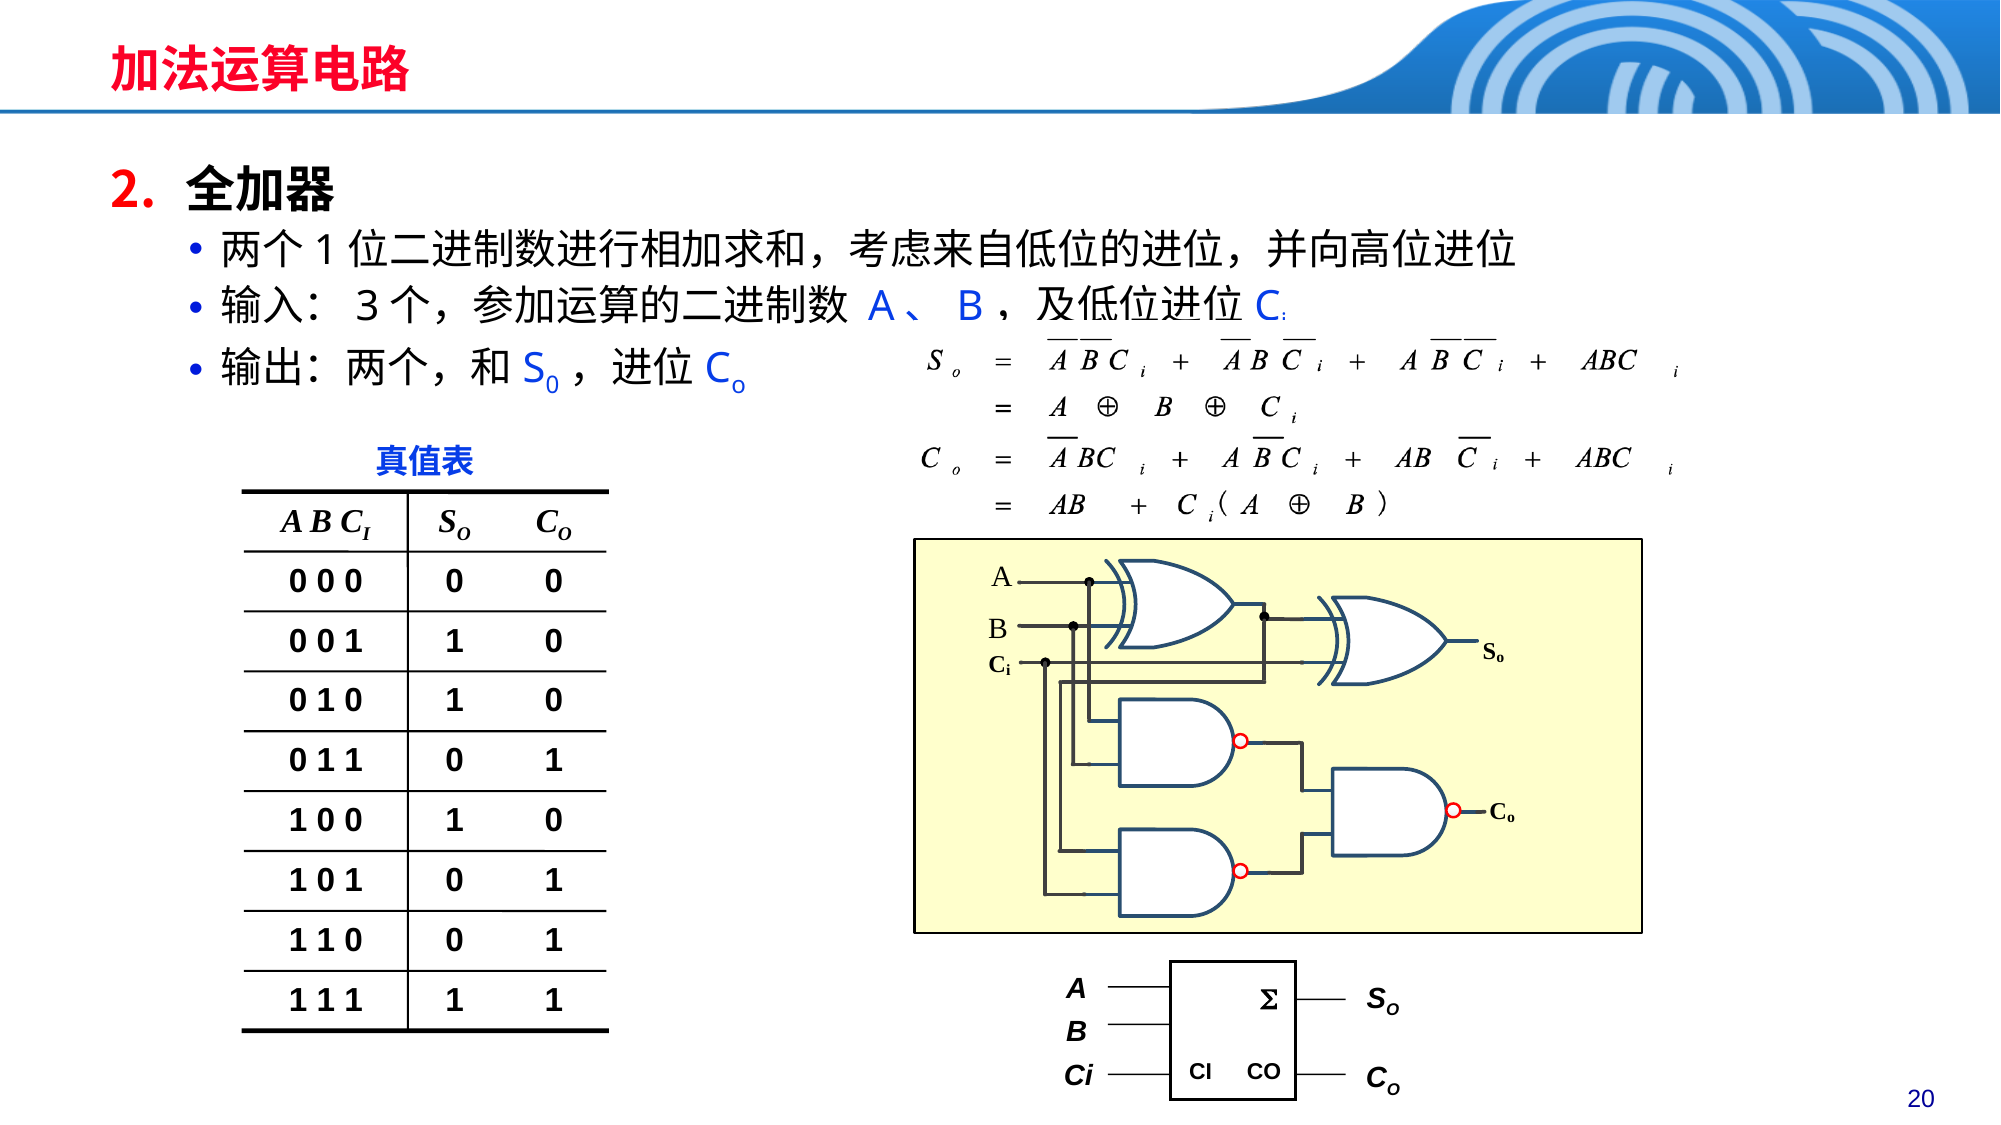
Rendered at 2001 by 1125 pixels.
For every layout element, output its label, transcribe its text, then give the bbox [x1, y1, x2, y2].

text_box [914, 541, 1643, 934]
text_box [995, 959, 1434, 1103]
picture [914, 319, 1689, 534]
text_box 全加器 两个1位二进制数进行相加求和，考虑来自低位的进位，并向高位进位 输入：3个，参加运算的二进制数 A、B，及低位进位Ci 输出：两个，和S0，进位Co [100, 147, 1922, 402]
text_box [243, 432, 607, 1031]
picture [0, 0, 2000, 114]
title 加法运算电路 [99, 40, 964, 103]
